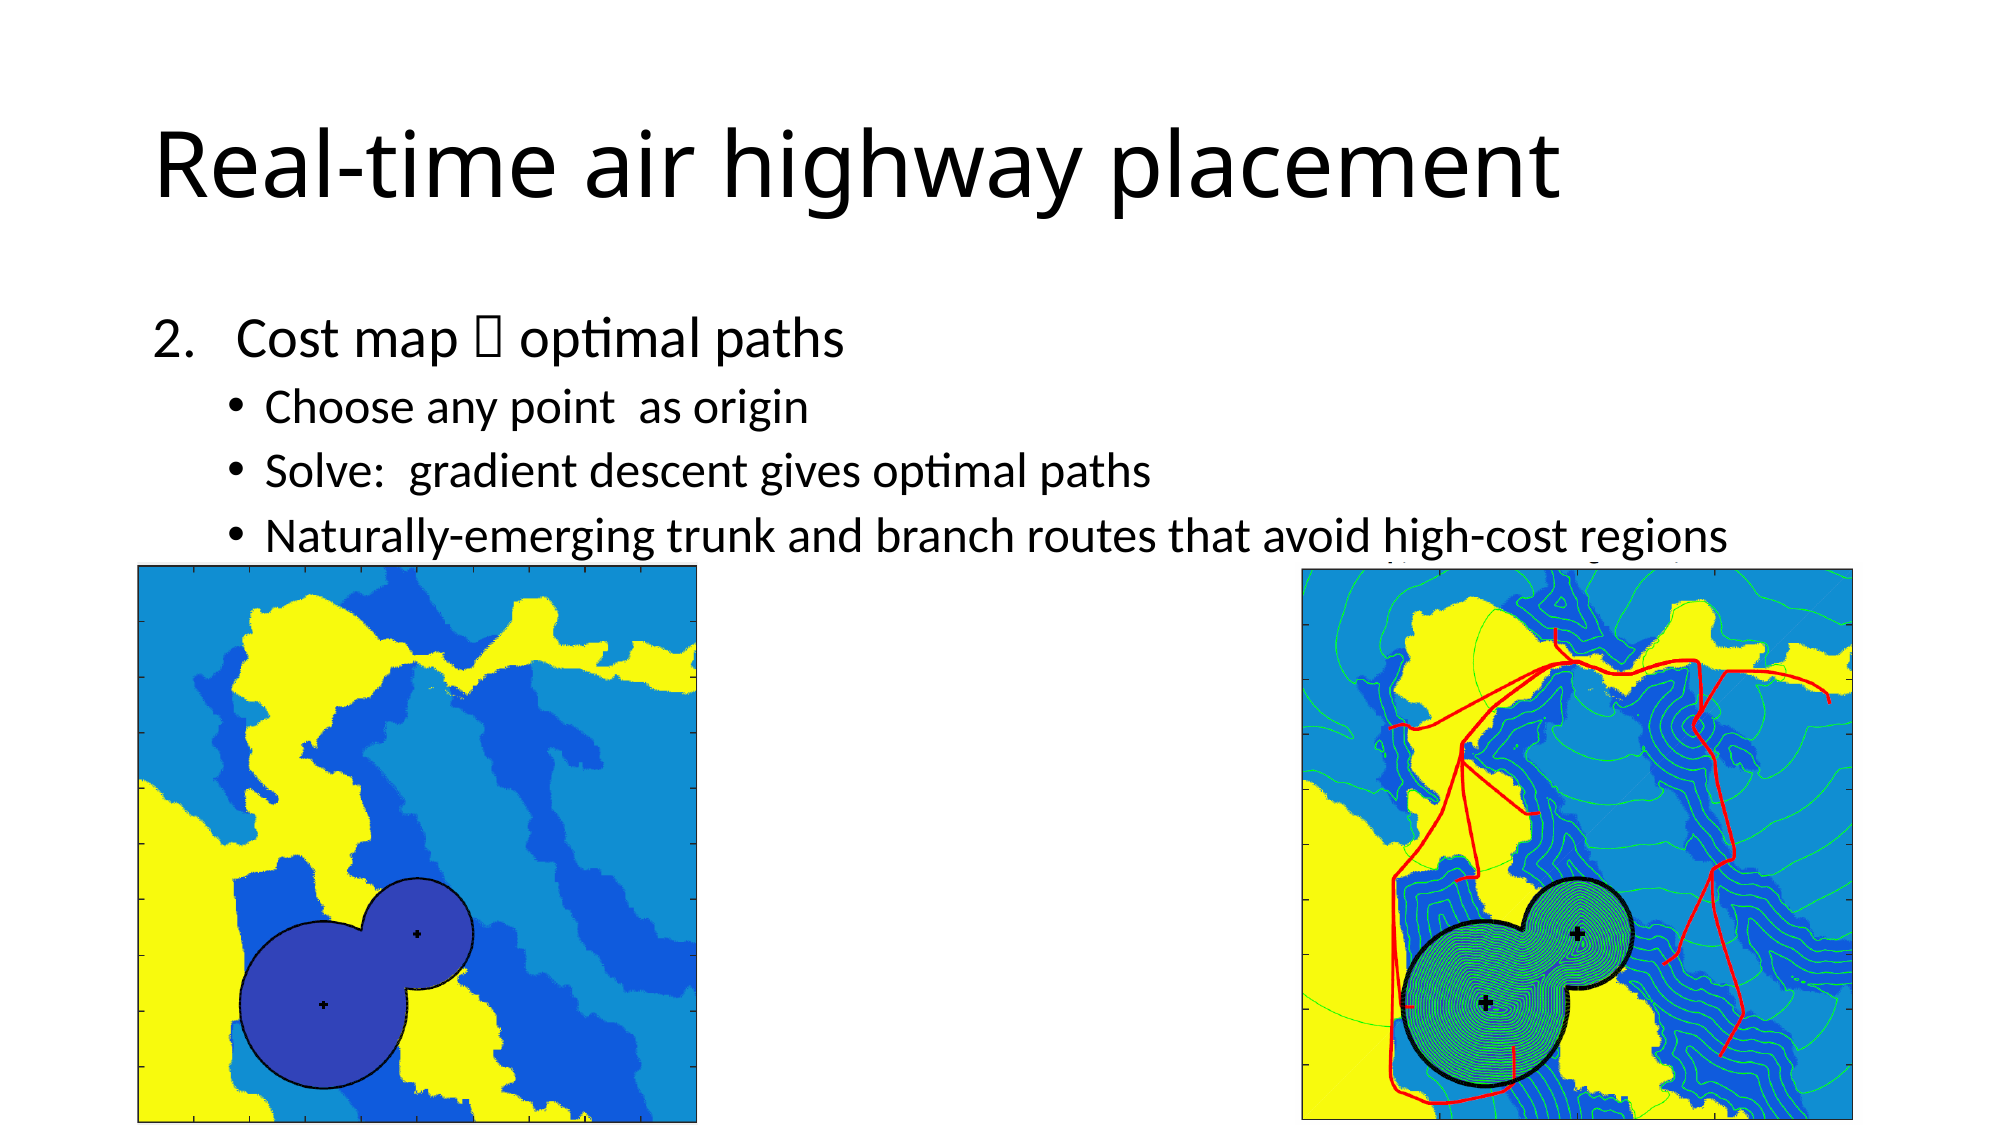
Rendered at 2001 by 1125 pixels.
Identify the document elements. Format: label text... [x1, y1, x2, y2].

title Real-time air highway placement [137, 58, 1863, 277]
picture [137, 562, 698, 1125]
picture [1295, 562, 1863, 1125]
